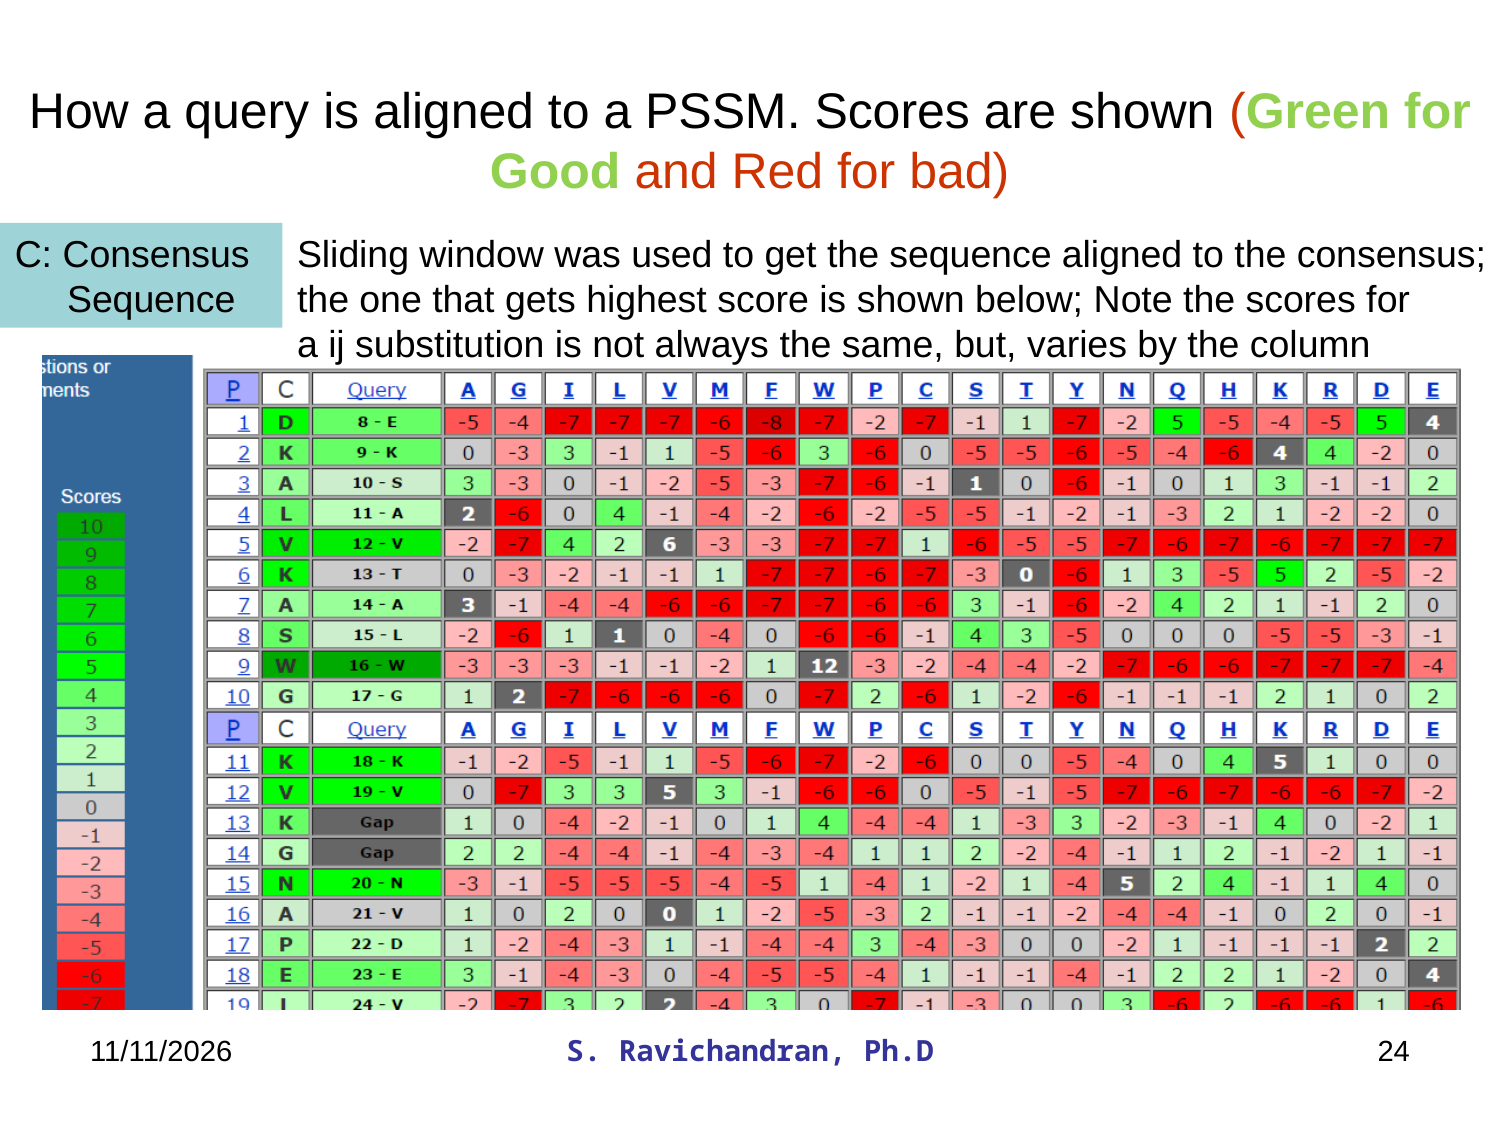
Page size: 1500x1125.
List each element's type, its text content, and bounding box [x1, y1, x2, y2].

picture [41, 354, 1472, 1010]
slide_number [74, 1024, 426, 1103]
text_box C: Consensus Sequence [0, 222, 282, 328]
title How a query is aligned to a PSSM. Scores are shown (Green for Good and Red for bad) [0, 45, 1500, 222]
text_box Sliding window was used to get the sequence aligned to the consensus; the one that gets highest score is shown below; Note the scores for a ij substitution is not always the same, but, varies by the column [282, 222, 1500, 373]
footer S. Ravichandran, Ph.D [512, 1024, 988, 1103]
slide_number 24 [1074, 1024, 1426, 1103]
